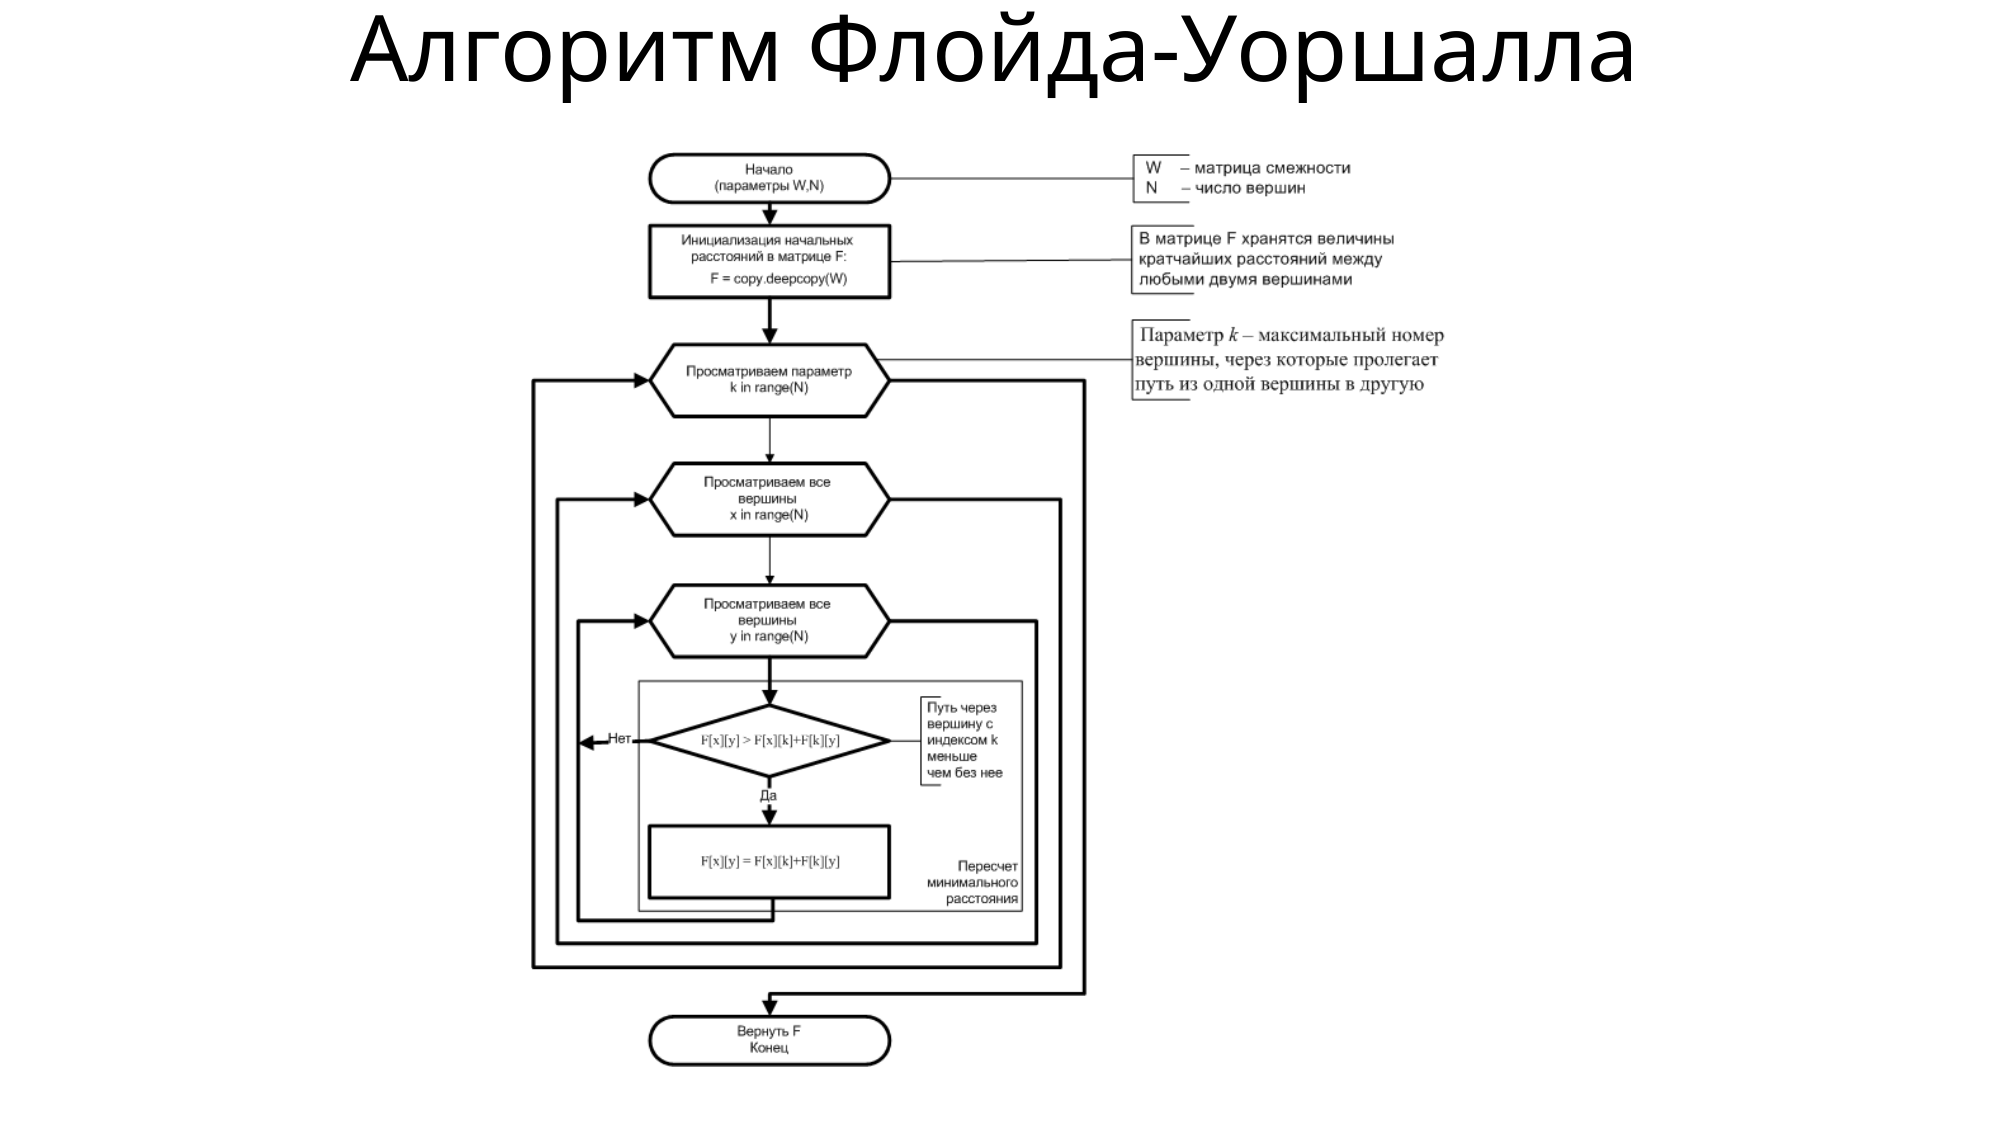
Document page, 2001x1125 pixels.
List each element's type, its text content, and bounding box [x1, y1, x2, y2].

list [531, 152, 1471, 1067]
title Алгоритм Флойда-Уоршалла [320, 0, 1671, 104]
